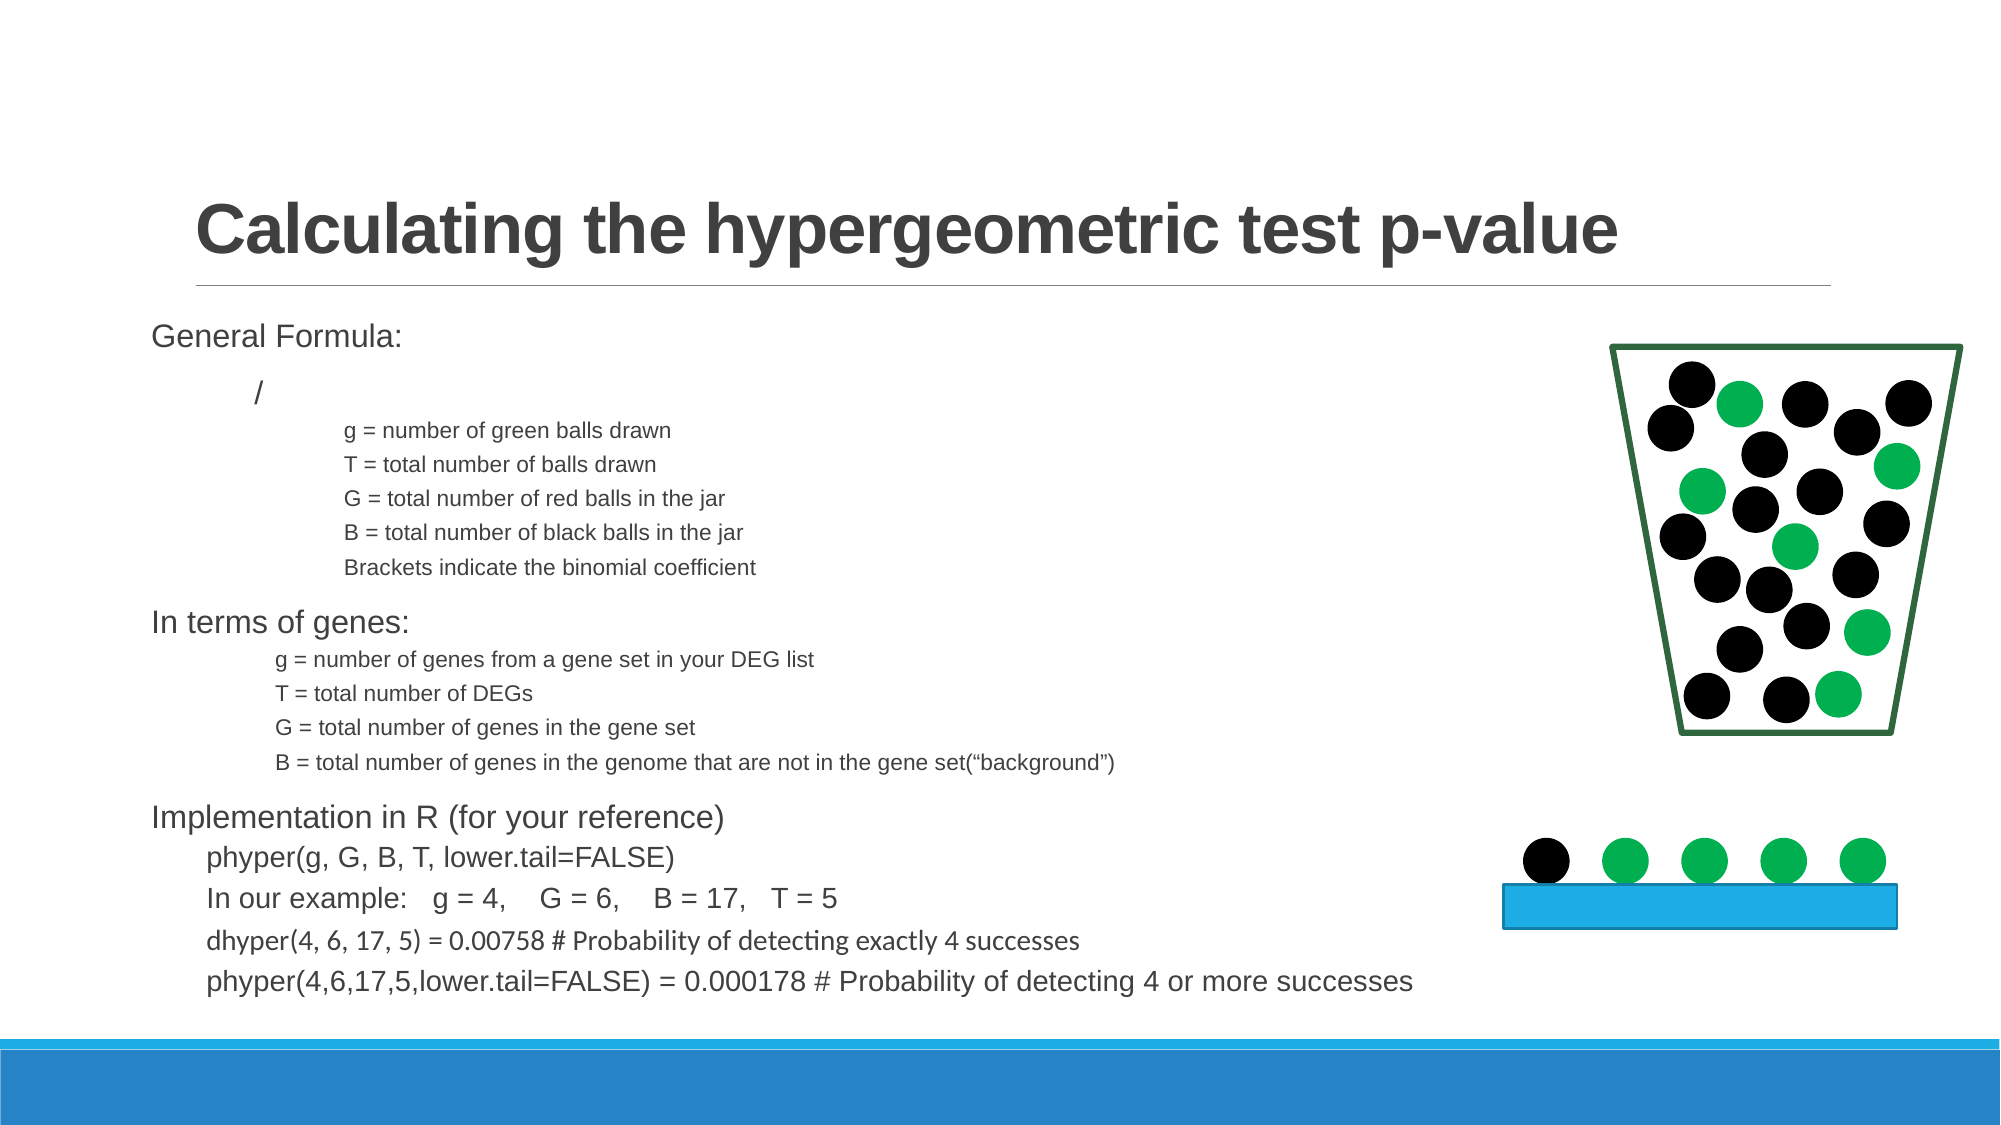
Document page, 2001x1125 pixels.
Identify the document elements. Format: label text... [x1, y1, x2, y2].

text_box [1759, 836, 1809, 883]
text_box [1521, 836, 1571, 883]
text_box [1600, 836, 1651, 883]
text_box [1680, 836, 1730, 883]
text_box [1502, 883, 1898, 930]
title Calculating the hypergeometric test p-value [180, 158, 1921, 276]
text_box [1611, 346, 1961, 734]
text_box [1838, 836, 1888, 883]
